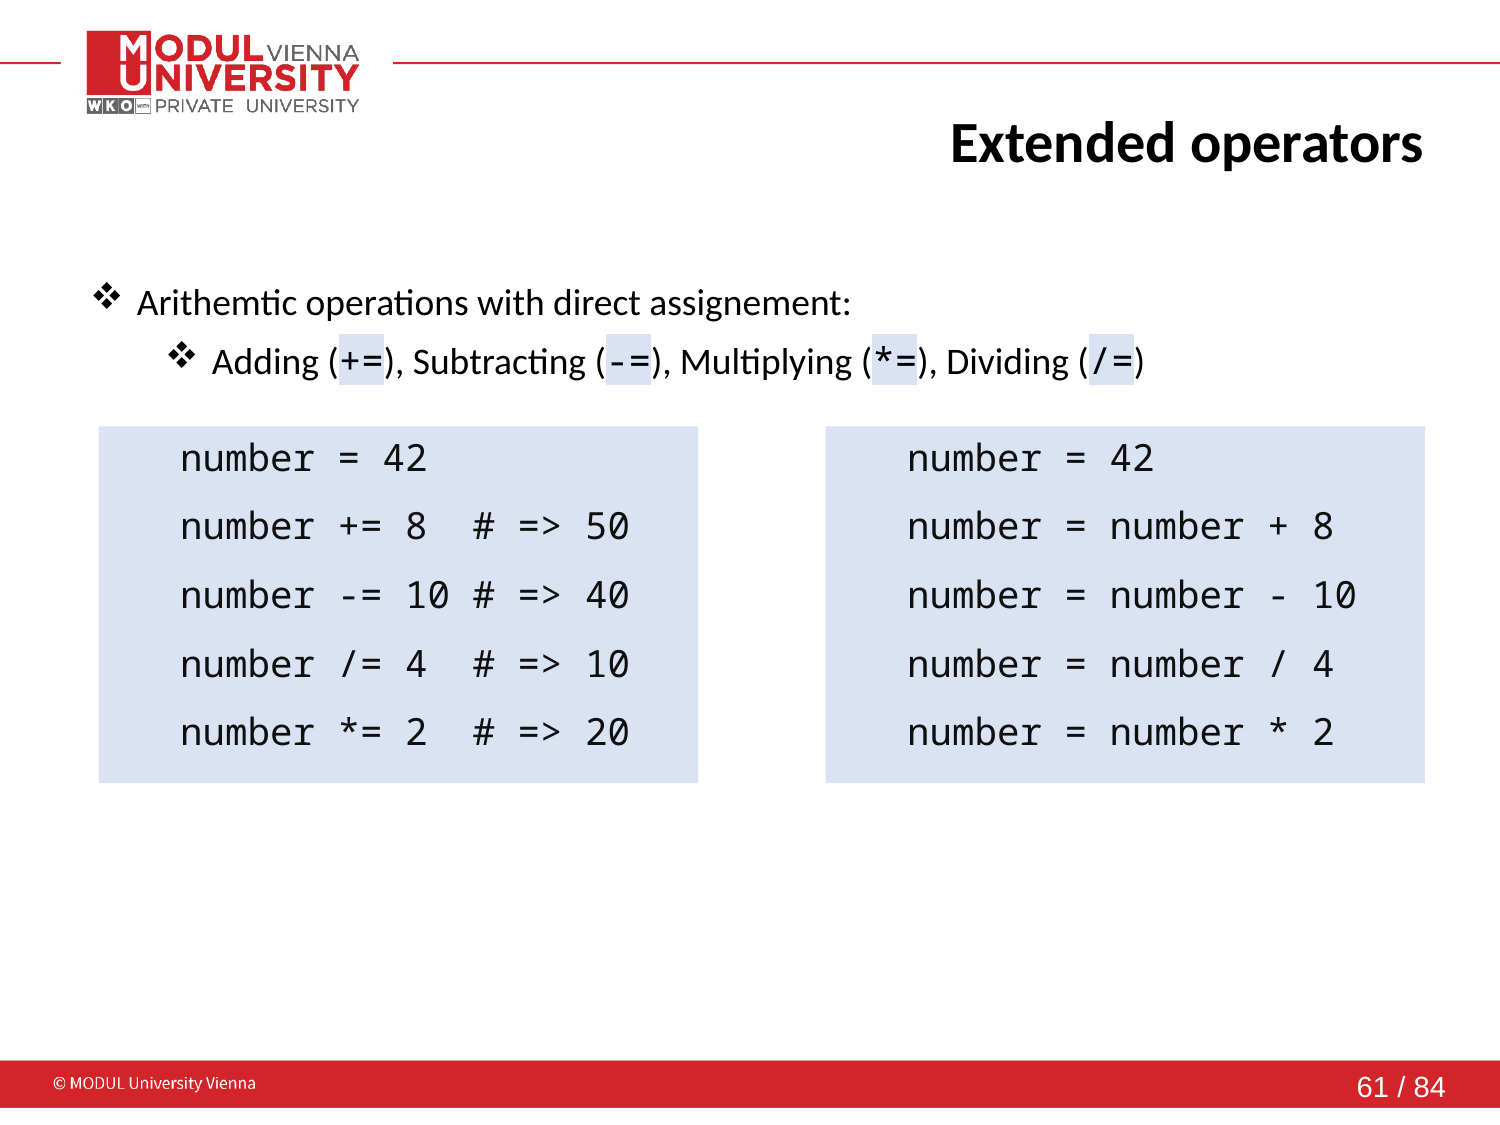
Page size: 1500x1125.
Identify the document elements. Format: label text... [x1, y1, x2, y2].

picture [0, 0, 1500, 1125]
title Extended operators [51, 45, 1439, 233]
list Arithemtic operations with direct assignement: Adding (+=), Subtracting (-=), Multiplying (*=), Dividing (/=) [75, 263, 1425, 1049]
text_box number = 42 number = number + 8 number = number - 10 number = number / 4 number = number * 2 [825, 426, 1425, 784]
text_box number = 42 number += 8 # => 50 number -= 10 # => 40 number /= 4 # => 10 number *= 2 # => 20 [98, 426, 699, 784]
